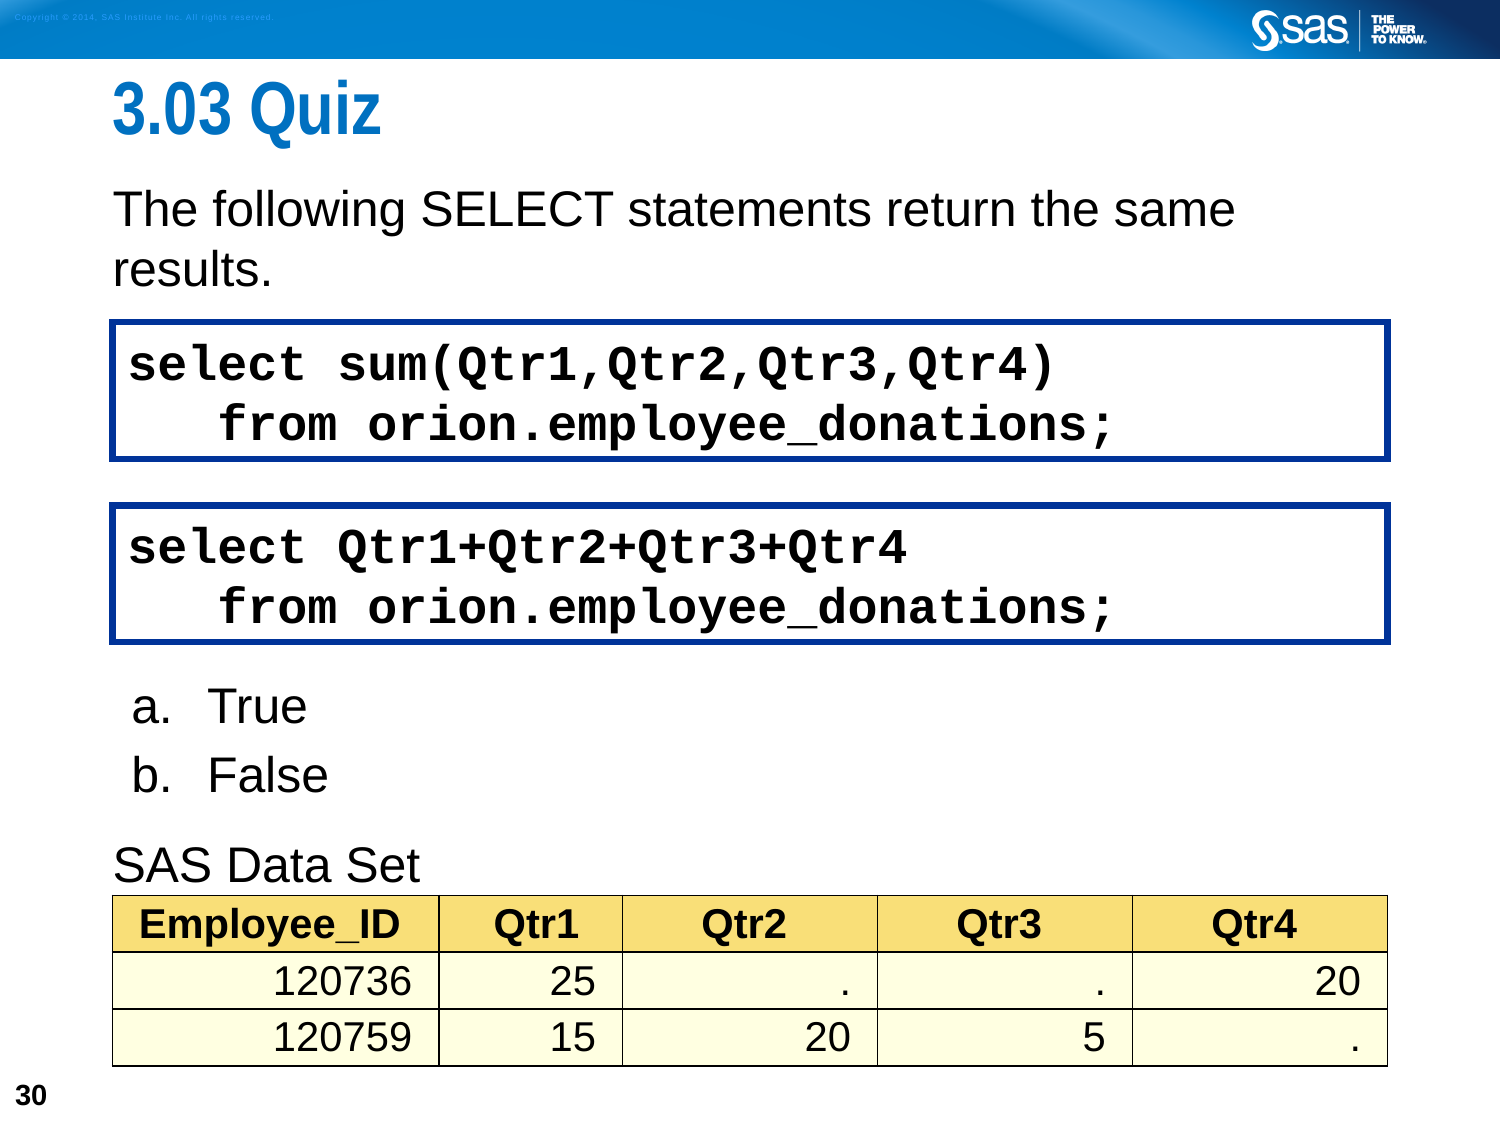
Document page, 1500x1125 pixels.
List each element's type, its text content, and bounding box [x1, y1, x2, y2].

table_cell Qtr4 [1133, 896, 1387, 951]
table_cell . [878, 953, 1132, 1008]
table_cell Qtr3 [878, 896, 1132, 951]
text_box select Qtr1+Qtr2+Qtr3+Qtr4 from orion.employee_donations; [112, 505, 1388, 643]
list The following SELECT statements return the same results. True False [112, 176, 1400, 876]
table_cell Qtr1 [440, 896, 622, 951]
table_cell 20 [623, 1010, 877, 1065]
table_cell Qtr2 [623, 896, 877, 951]
table_cell 120736 [113, 953, 438, 1008]
table_header SAS Data Set [115, 837, 1385, 895]
table_cell 120759 [113, 1010, 438, 1065]
table_cell . [1133, 1010, 1387, 1065]
text_box select sum(Qtr1,Qtr2,Qtr3,Qtr4) from orion.employee_donations; [112, 322, 1388, 459]
title 3.03 Quiz [112, 75, 1500, 187]
table_cell 5 [878, 1010, 1132, 1065]
table_cell Employee_ID [113, 896, 438, 951]
table_cell 20 [1133, 953, 1387, 1008]
table_cell 25 [440, 953, 622, 1008]
table_cell 15 [440, 1010, 622, 1065]
picture [0, 0, 1500, 59]
table_cell . [623, 953, 877, 1008]
